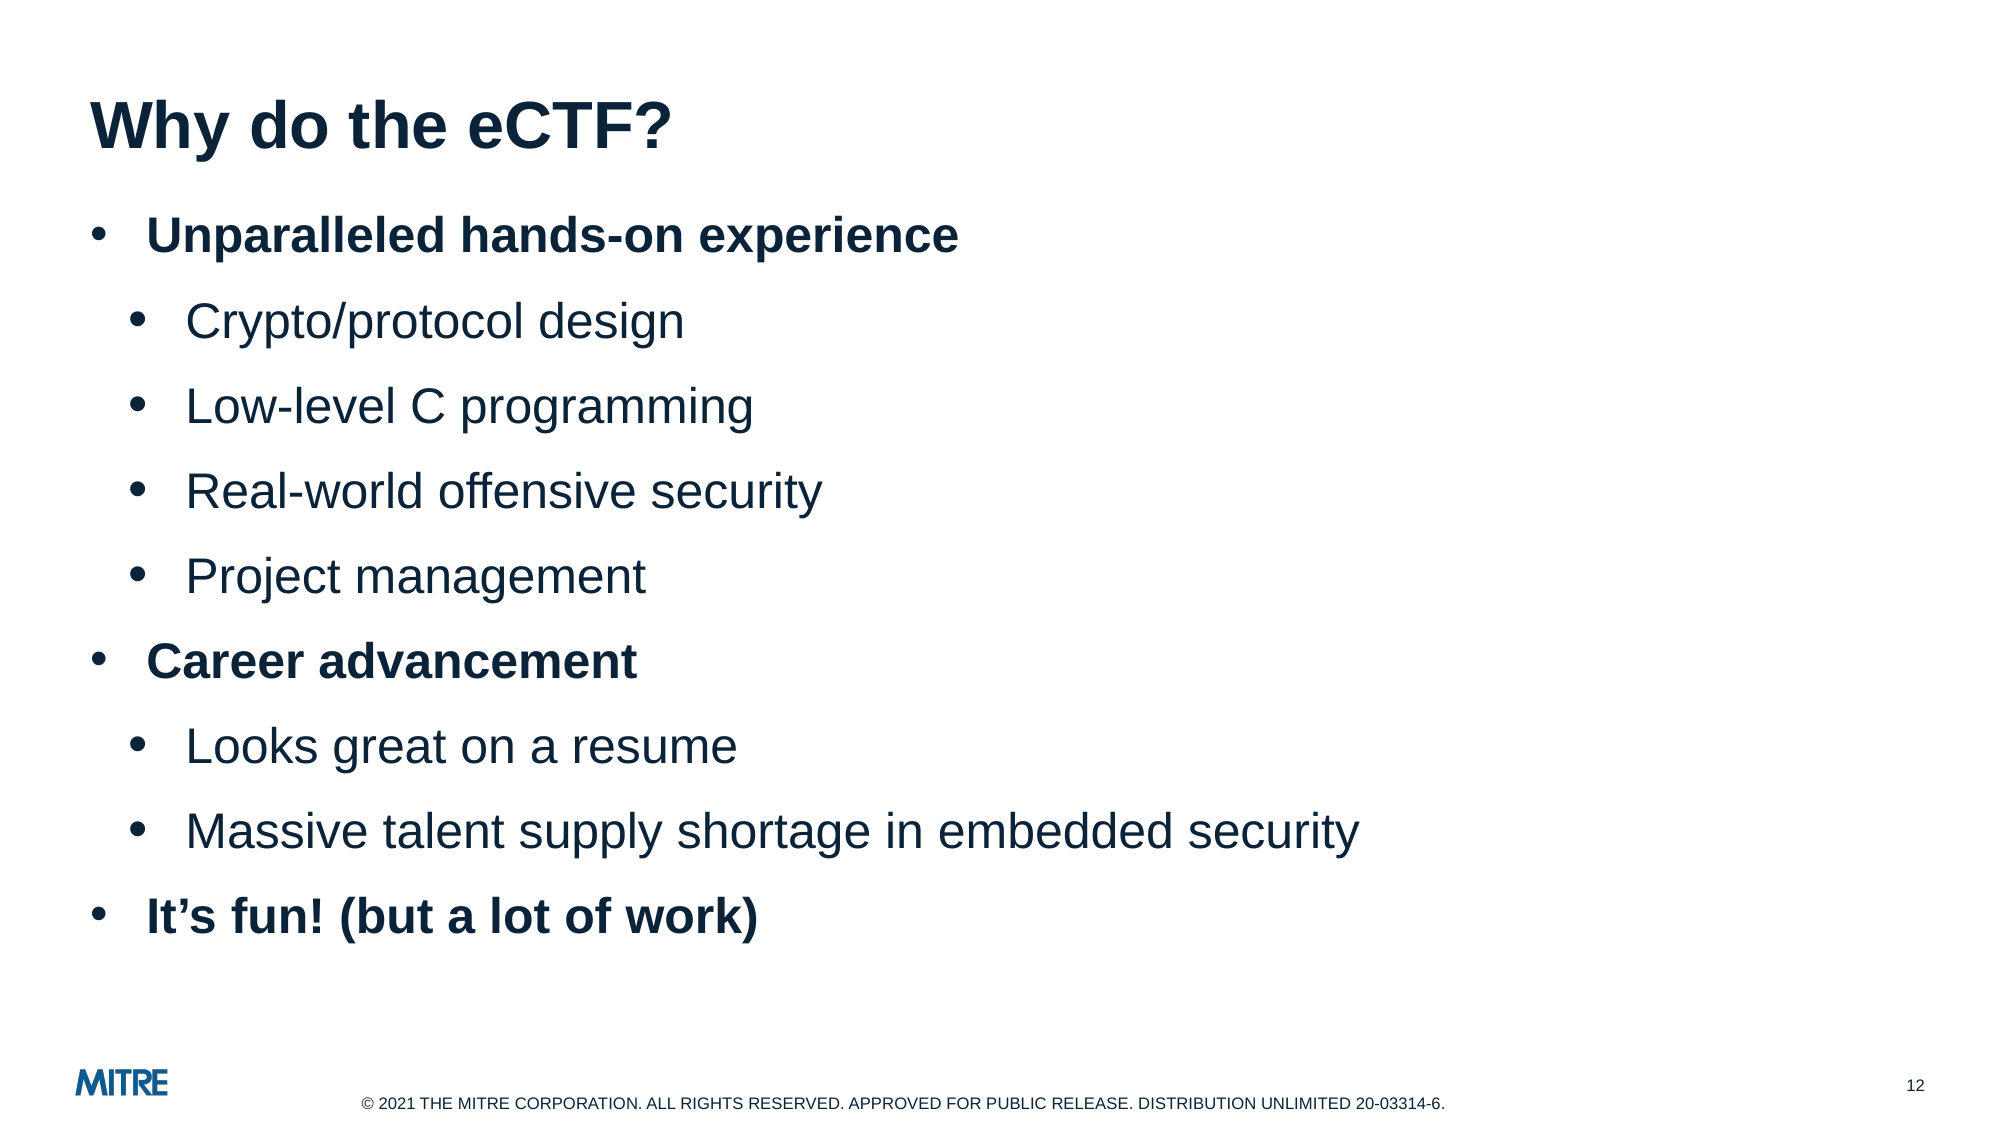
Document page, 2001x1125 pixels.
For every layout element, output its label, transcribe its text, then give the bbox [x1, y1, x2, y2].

slide_number 12 [1793, 1064, 1925, 1106]
list Unparalleled hands-on experience Crypto/protocol design Low-level C programming Real-world offensive security Project management Career advancement Looks great on a resume Massive talent supply shortage in embedded security It’s fun! (but a lot of work) [75, 195, 1925, 1025]
picture [71, 1063, 174, 1103]
title Why do the eCTF? [75, 65, 1925, 179]
